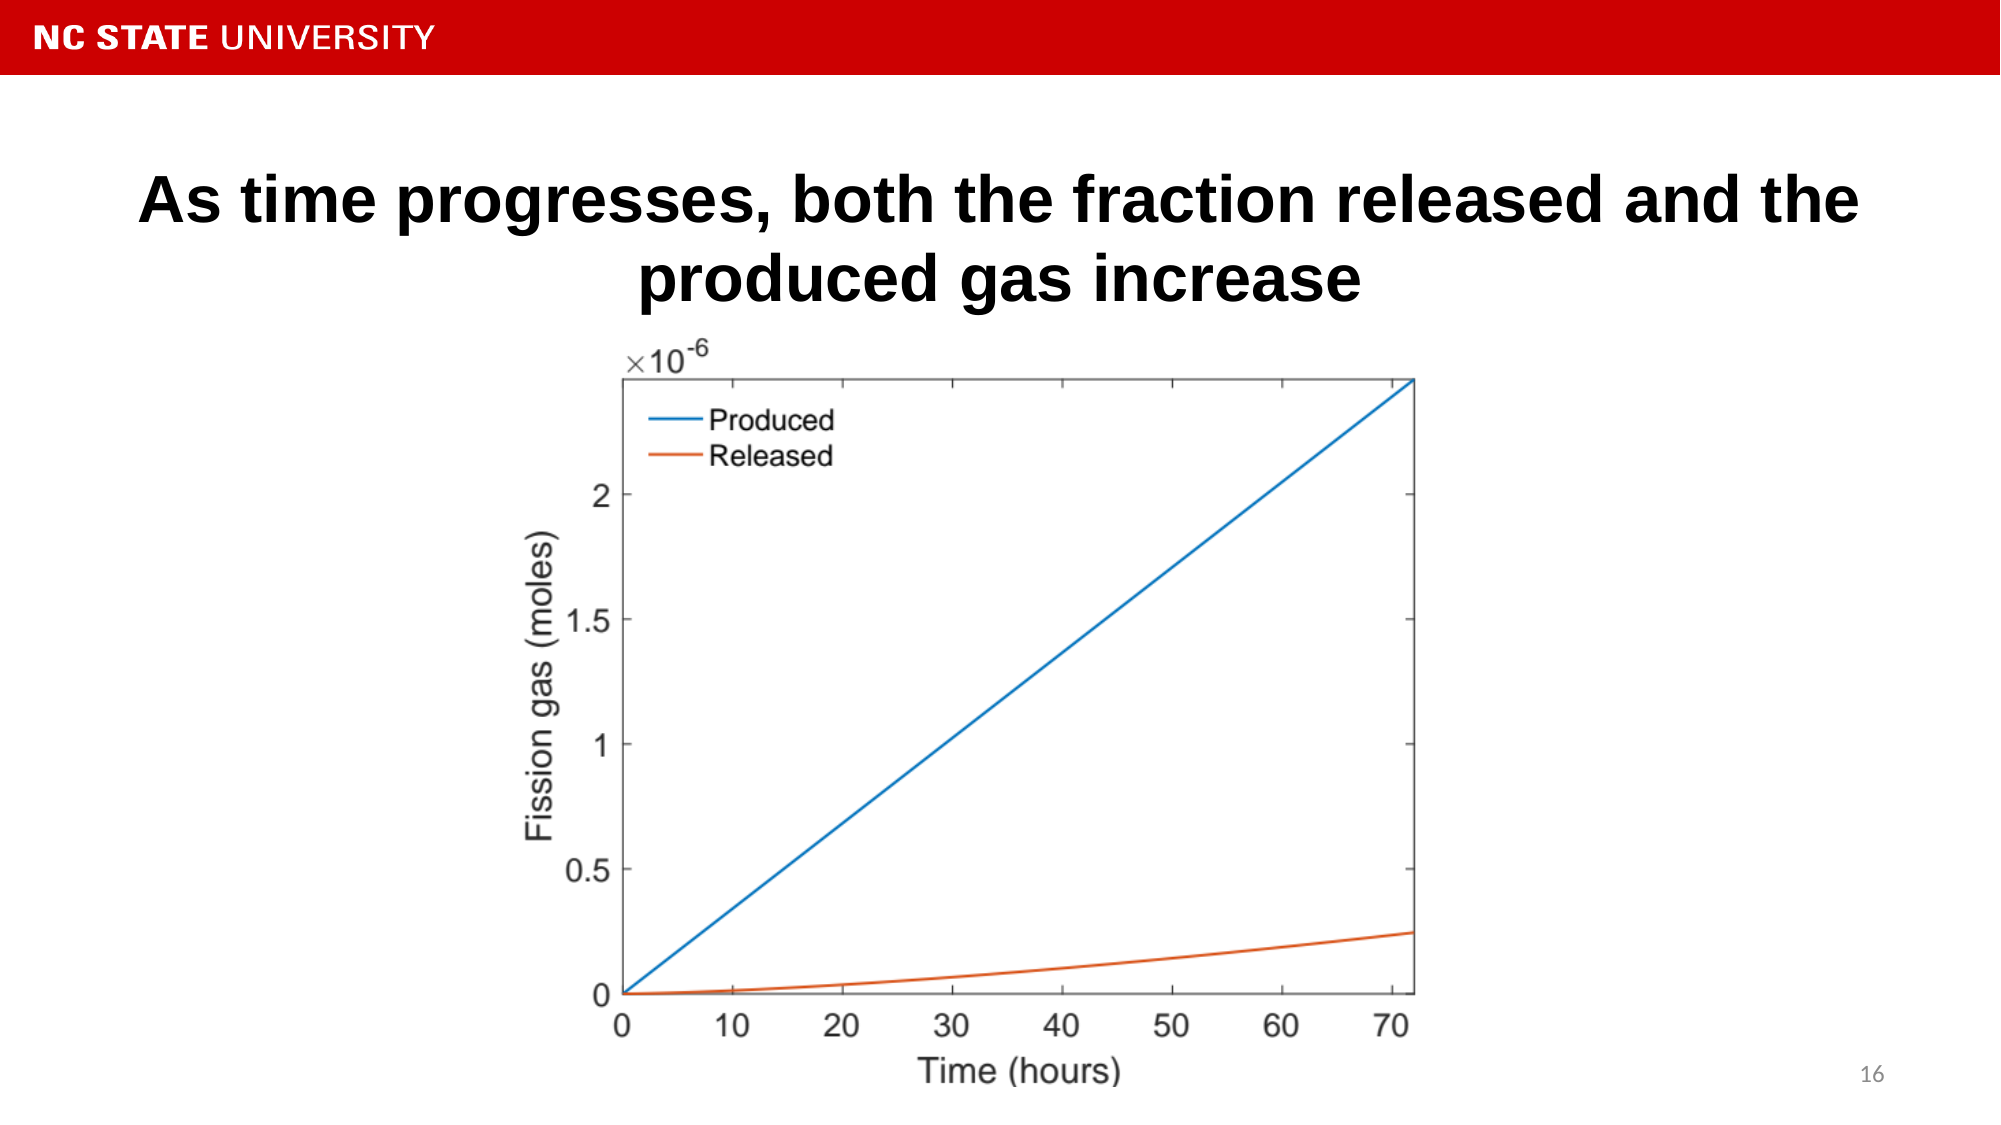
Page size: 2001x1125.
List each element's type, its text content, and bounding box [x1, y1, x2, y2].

slide_number 16 [1433, 1042, 1900, 1103]
picture [0, 0, 2000, 75]
title As time progresses, both the fraction released and the produced gas increase [99, 147, 1900, 323]
picture [490, 322, 1510, 1087]
